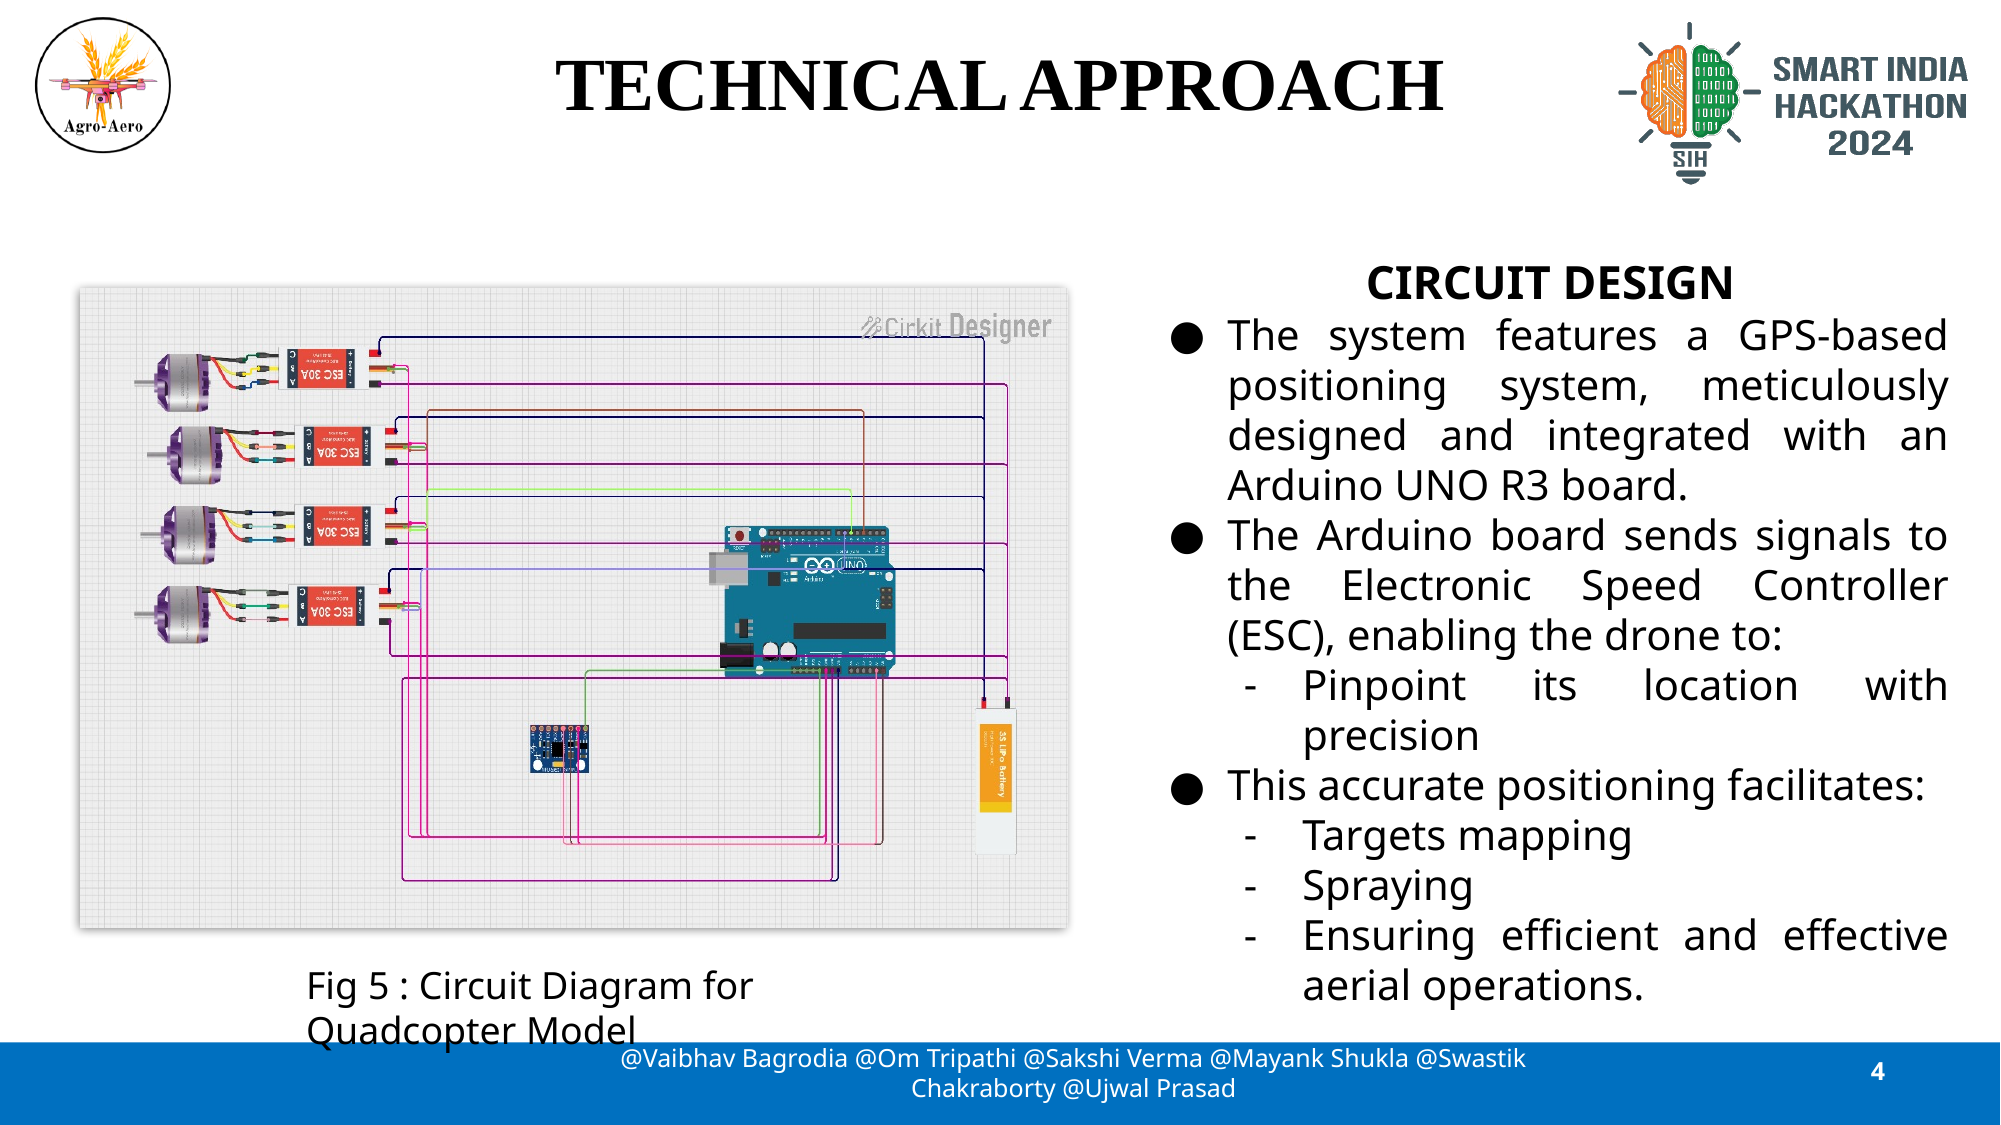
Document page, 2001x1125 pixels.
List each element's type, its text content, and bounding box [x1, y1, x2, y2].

slide_number ‹#› [1609, 1042, 1900, 1103]
picture [29, 13, 177, 160]
footer @Vaibhav Bagrodia @Om Tripathi @Sakshi Verma @Mayank Shukla @Swastik Chakraborty @Ujwal Prasad [539, 1042, 1609, 1103]
text_box [0, 1042, 2000, 1125]
picture [79, 287, 1068, 929]
title TECHNICAL APPROACH [99, 0, 1900, 174]
text_box CIRCUIT DESIGN The system features a GPS-based positioning system, meticulously designed and integrated with an Arduino UNO R3 board. The Arduino board sends signals to the Electronic Speed Controller (ESC), enabling the drone to: Pinpoint its location with precision This accurate positioning facilitates: Targets mapping Spraying Ensuring efficient and effective aerial operations. [1137, 211, 1965, 1024]
text_box Fig 5 : Circuit Diagram for Quadcopter Model [290, 947, 944, 1068]
picture [1607, 13, 1977, 202]
